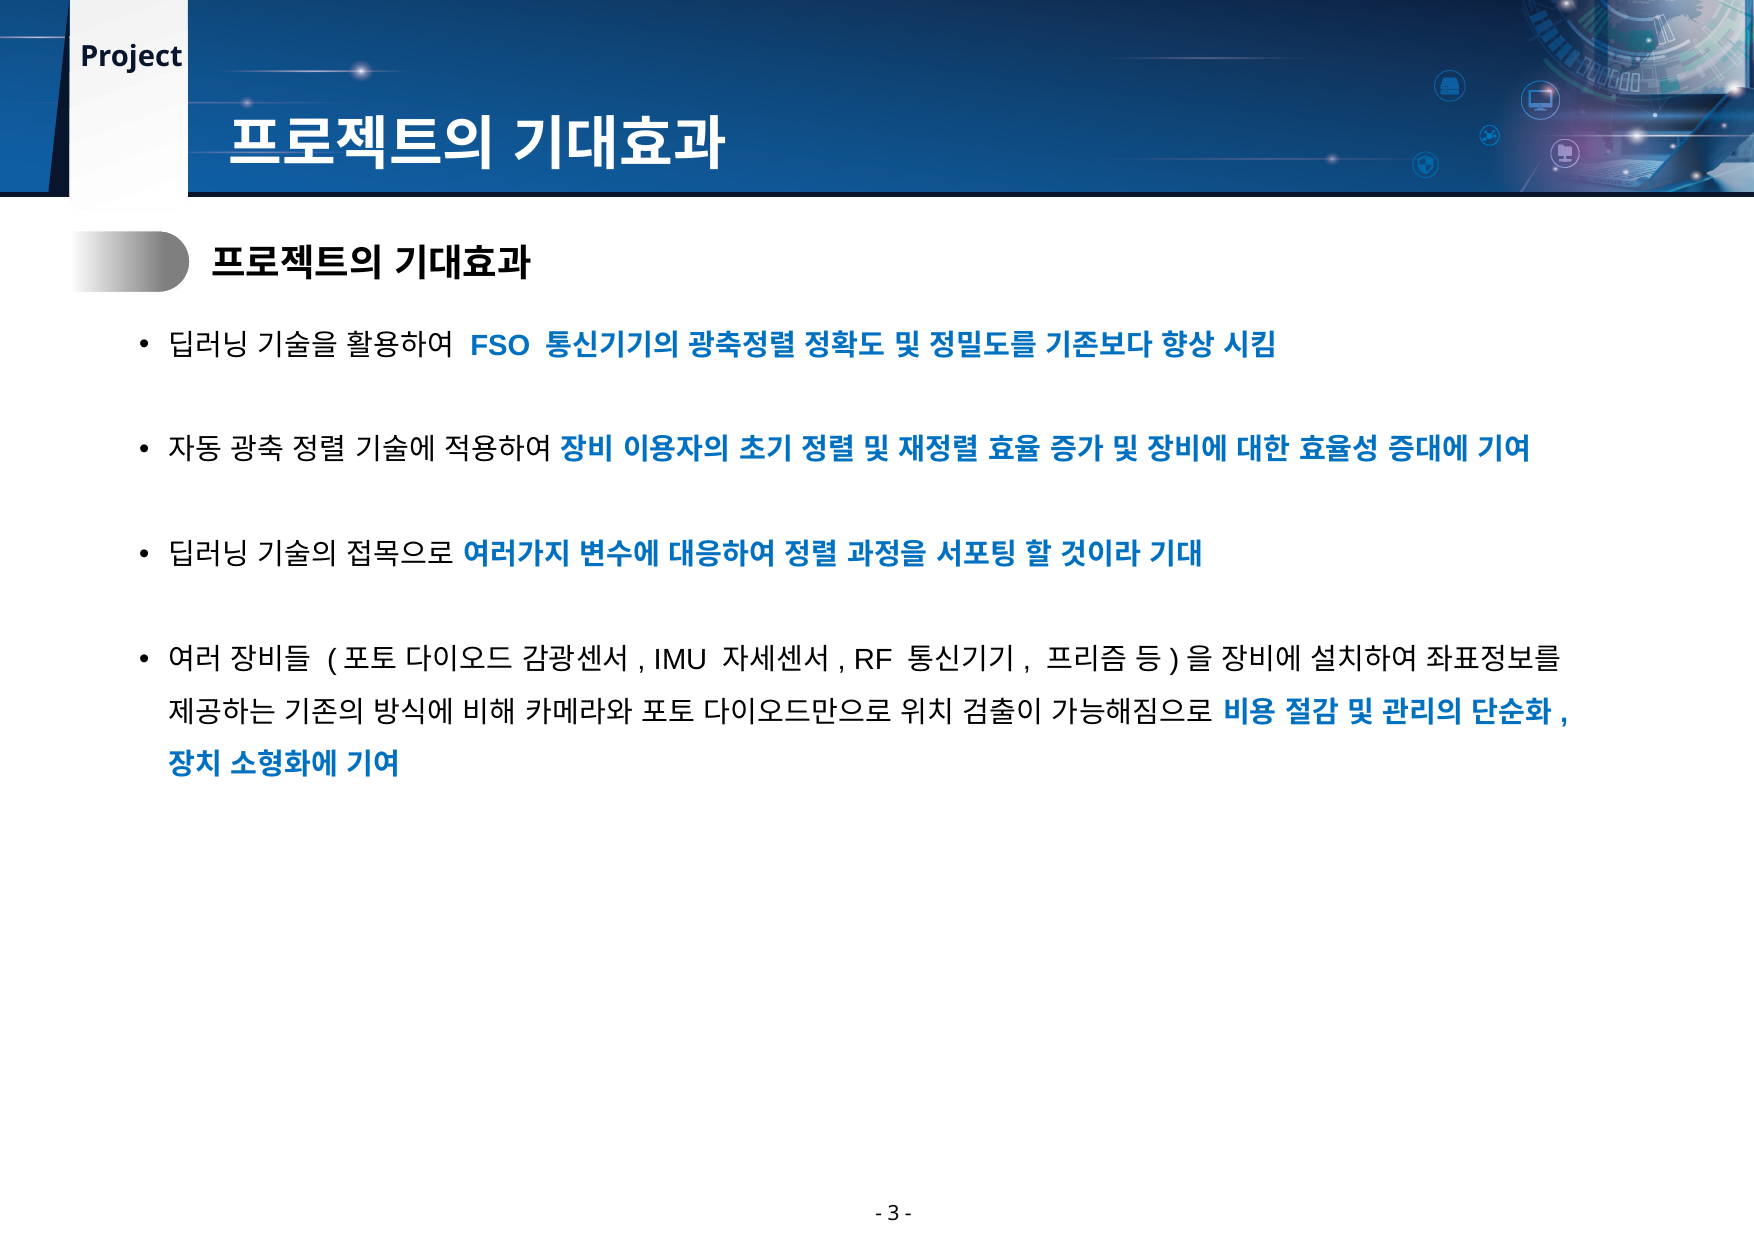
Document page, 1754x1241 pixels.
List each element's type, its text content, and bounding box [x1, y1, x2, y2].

picture [0, 0, 69, 192]
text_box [70, 230, 890, 293]
text_box - 3 - [860, 1192, 927, 1232]
text_box 프로젝트의 기대효과 [213, 98, 1684, 184]
text_box 딥러닝 기술을 활용하여 FSO 통신기기의 광축정렬 정확도 및 정밀도를 기존보다 향상 시킴 자동 광축 정렬 기술에 적용하여 장비 이용자의 초기 정렬 및 재정렬 효율 증가 및 장비에 대한 효율성 증대에 기여 딥러닝 기술의 접목으로 여러가지 변수에 대응하여 정렬 과정을 서포팅 할 것이라 기대 여러 장비들 (포토 다이오드 감광센서, IMU 자세센서, RF 통신기기, 프리즘 등)을 장비에 설치하여 좌표정보를 제공하는 기존의 방식에 비해 카메라와 포토 다이오드만으로 위치 검출이 가능해짐으로 비용 절감 및 관리의 단순화, 장치 소형화에 기여 [124, 301, 1589, 788]
picture [188, 0, 1754, 192]
